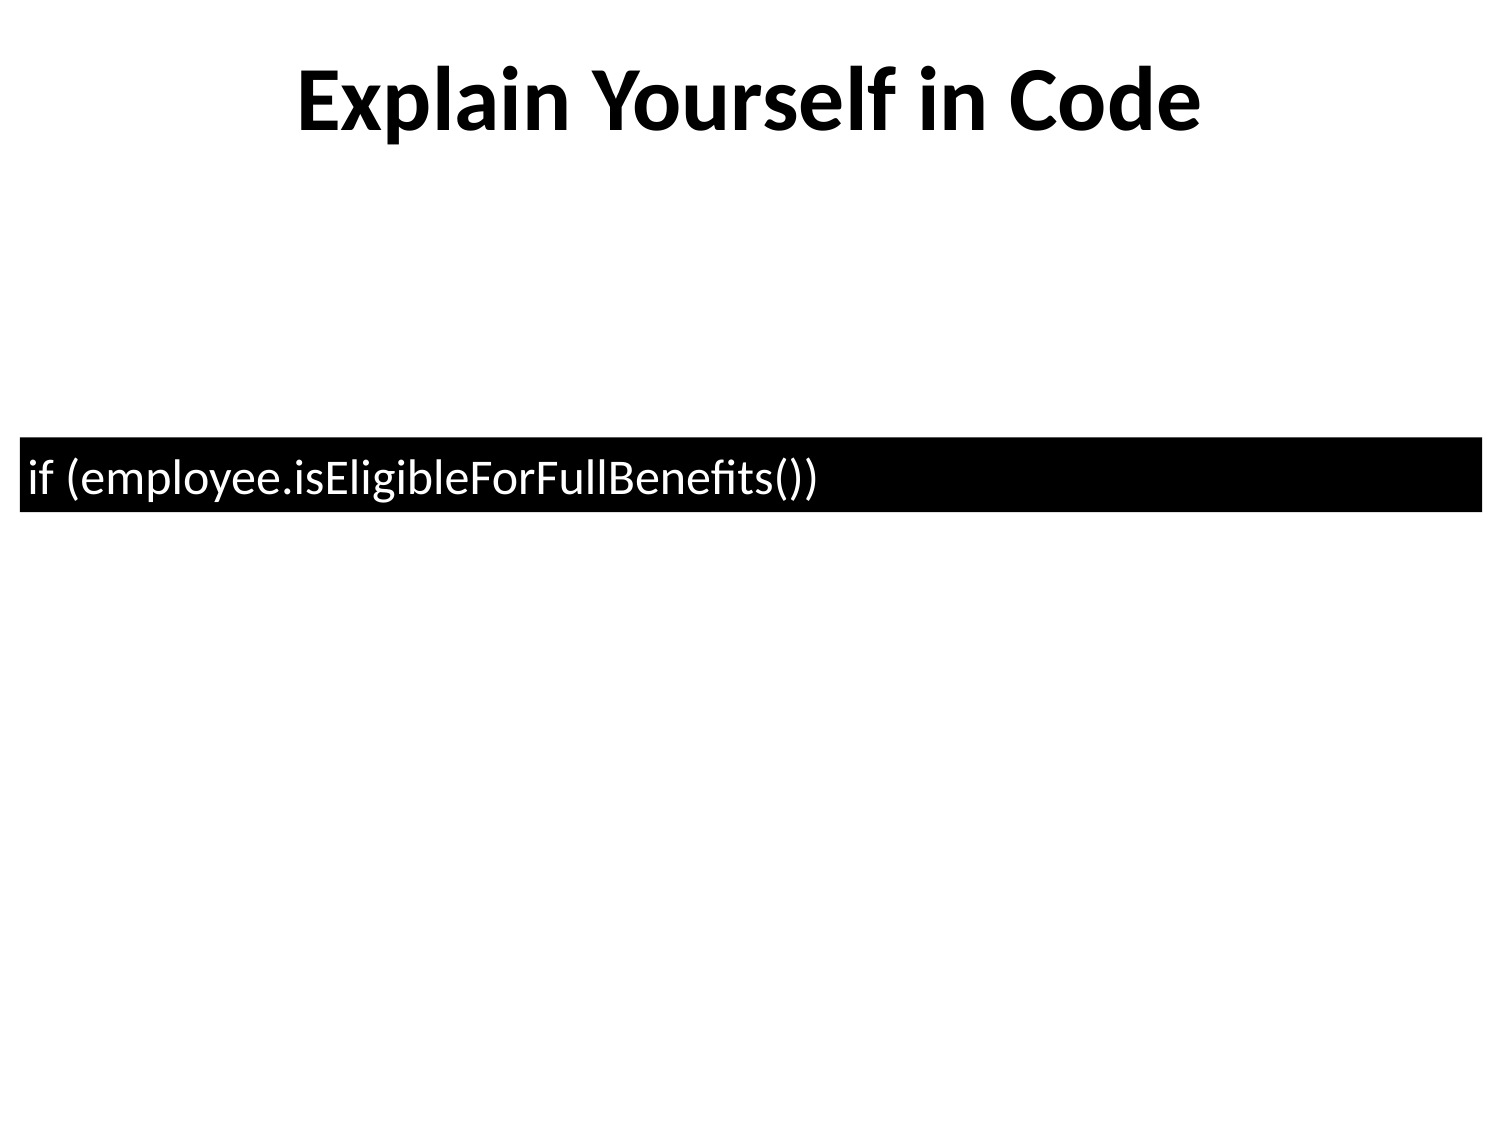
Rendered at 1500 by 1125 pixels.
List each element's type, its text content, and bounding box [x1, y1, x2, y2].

text_box if (employee.isEligibleForFullBenefits()) [19, 437, 1483, 513]
title Explain Yourself in Code [74, 0, 1426, 188]
